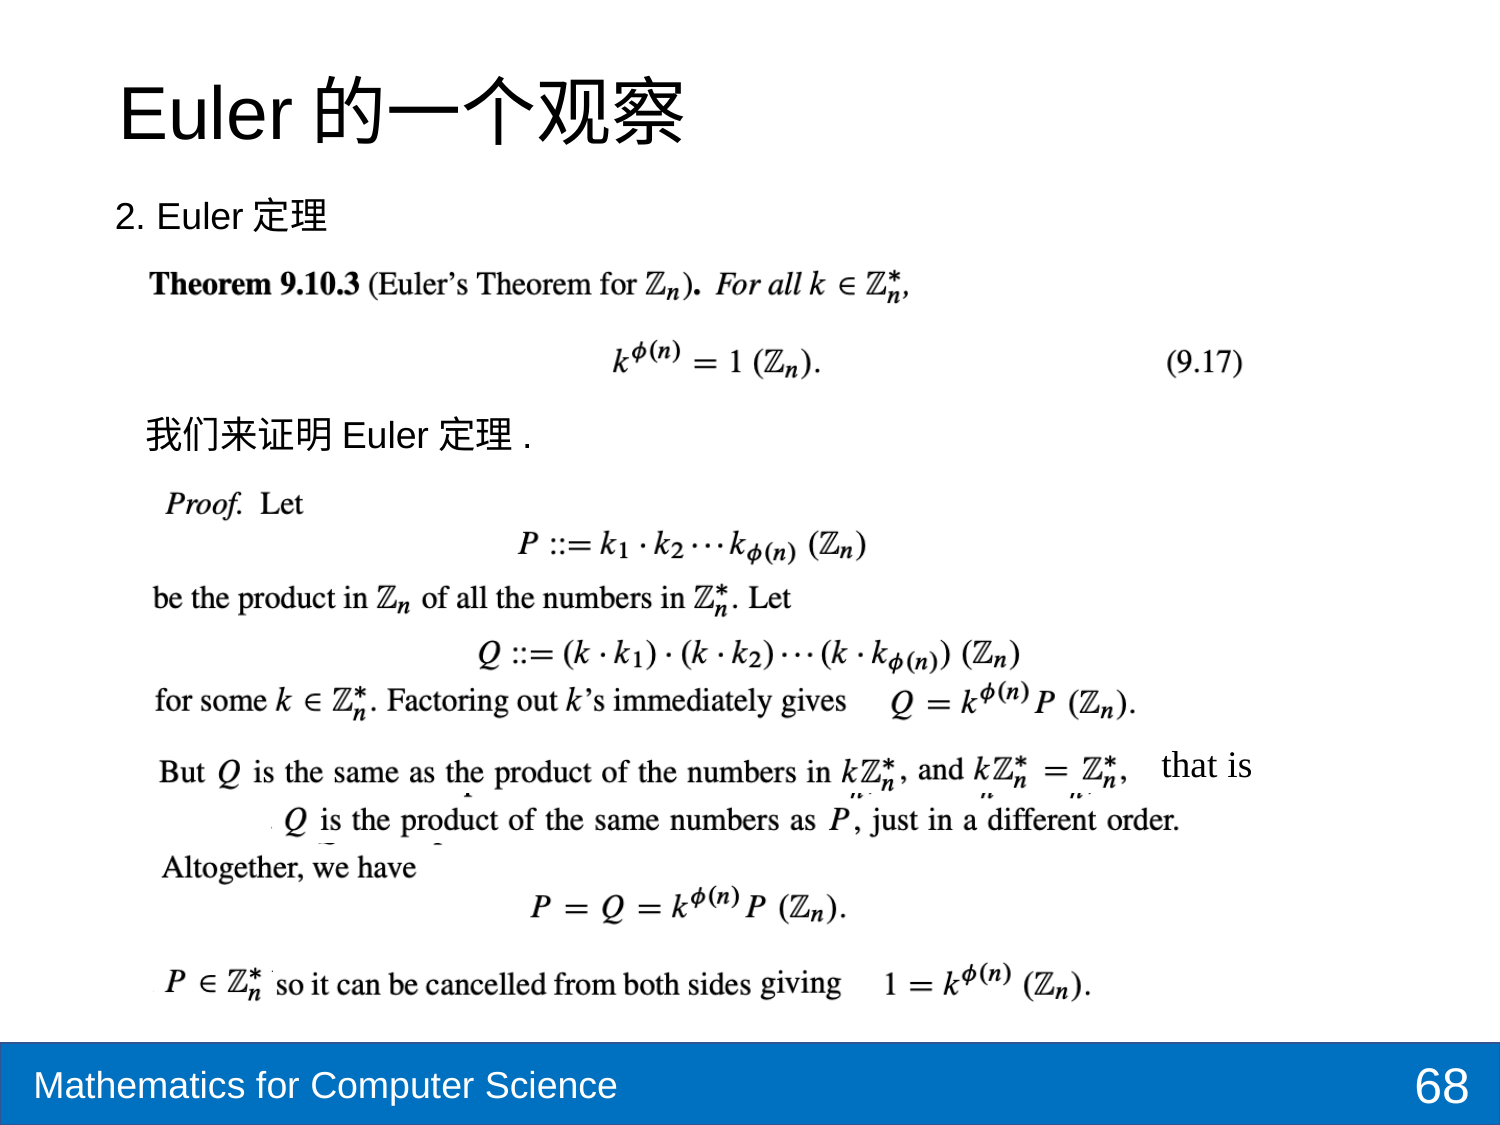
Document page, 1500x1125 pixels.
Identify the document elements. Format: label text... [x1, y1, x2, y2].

picture [141, 743, 1193, 933]
picture [856, 947, 1109, 1017]
picture [153, 957, 756, 1008]
picture [141, 477, 1147, 732]
picture [582, 320, 1281, 401]
picture [758, 964, 851, 1013]
text_box that is [1146, 732, 1277, 793]
text_box 2. Euler定理 [100, 184, 343, 245]
slide_number 68 [1147, 1054, 1485, 1114]
text_box 我们来证明Euler定理. [130, 403, 548, 464]
title Euler的一个观察 [103, 59, 1397, 171]
picture [141, 258, 932, 316]
